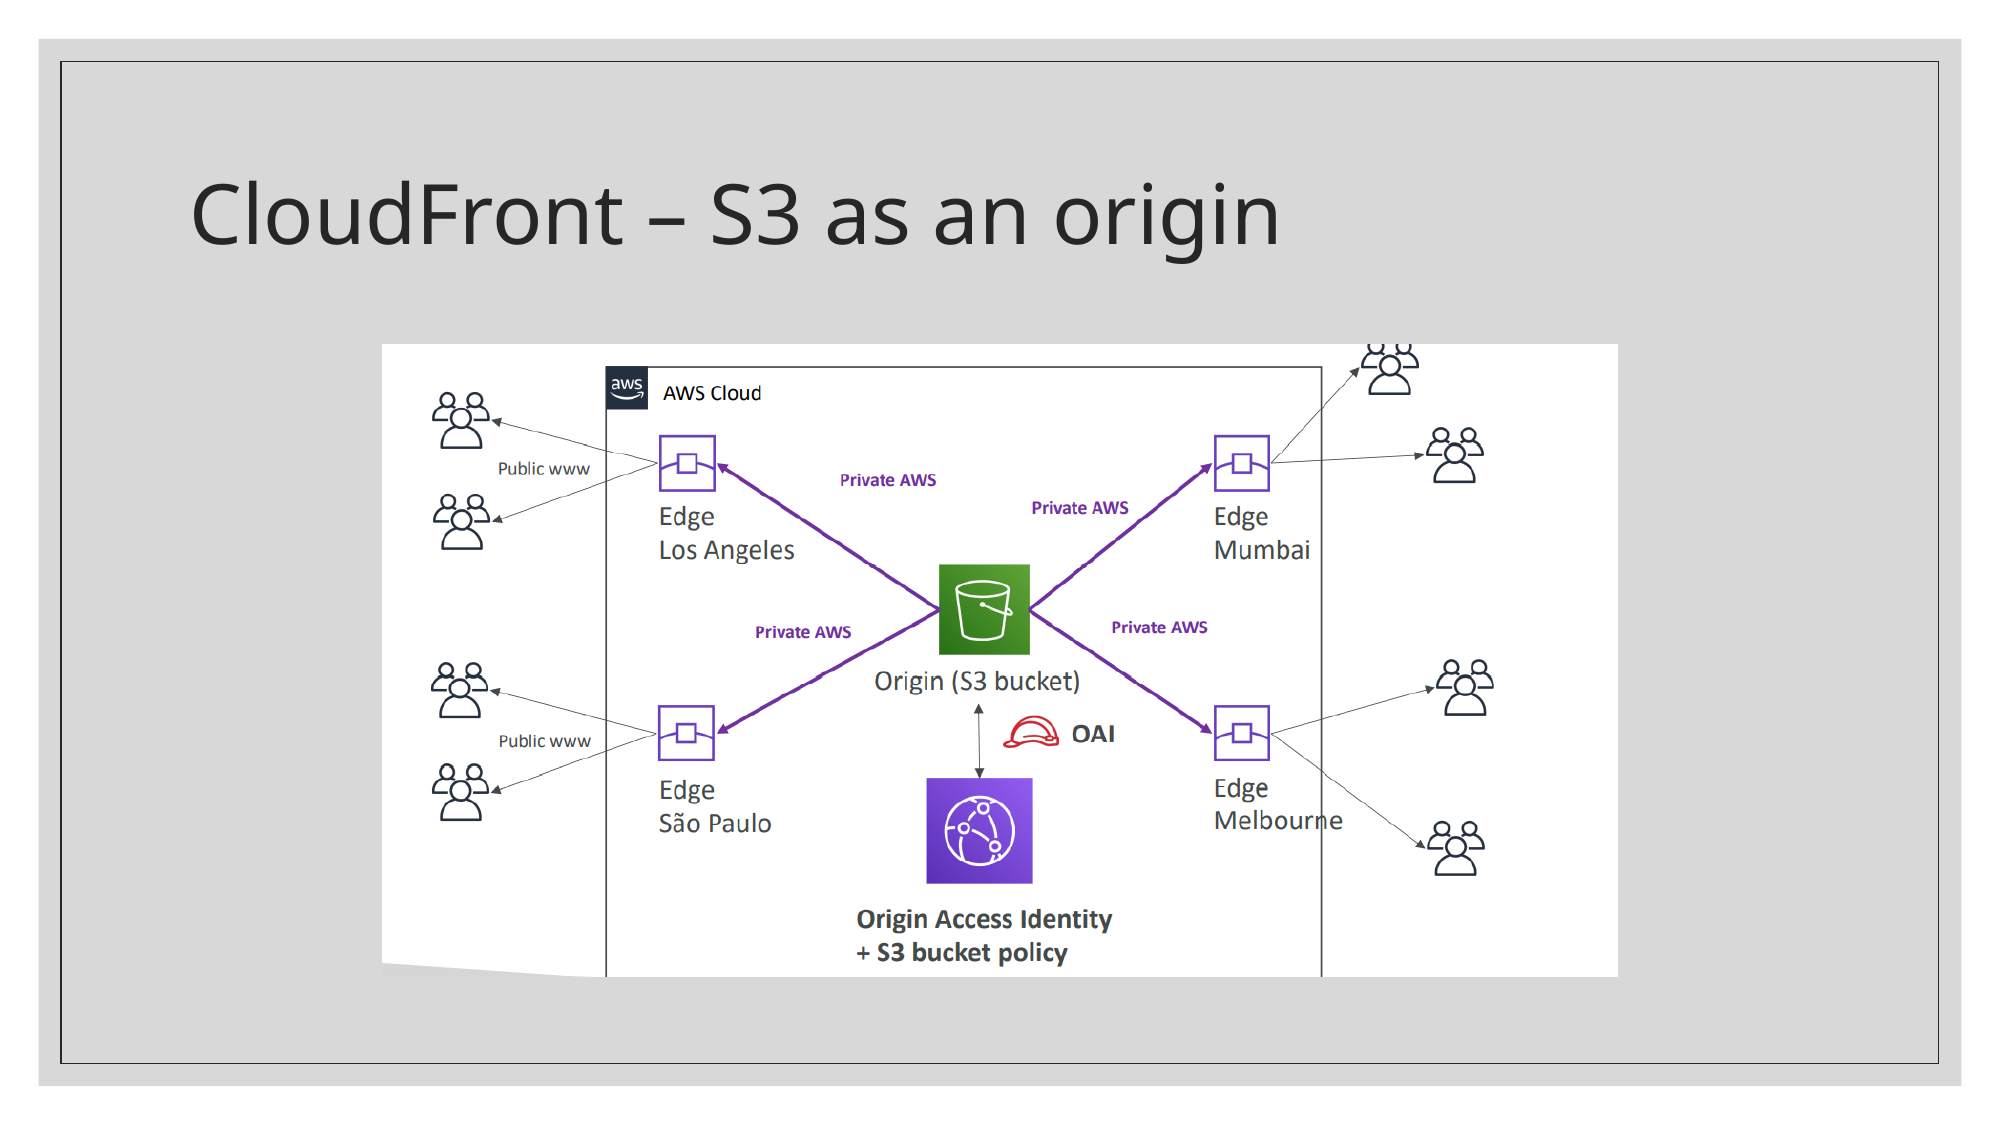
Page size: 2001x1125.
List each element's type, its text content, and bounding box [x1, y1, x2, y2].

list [382, 344, 1618, 977]
title CloudFront – S3 as an origin [174, 105, 1825, 331]
